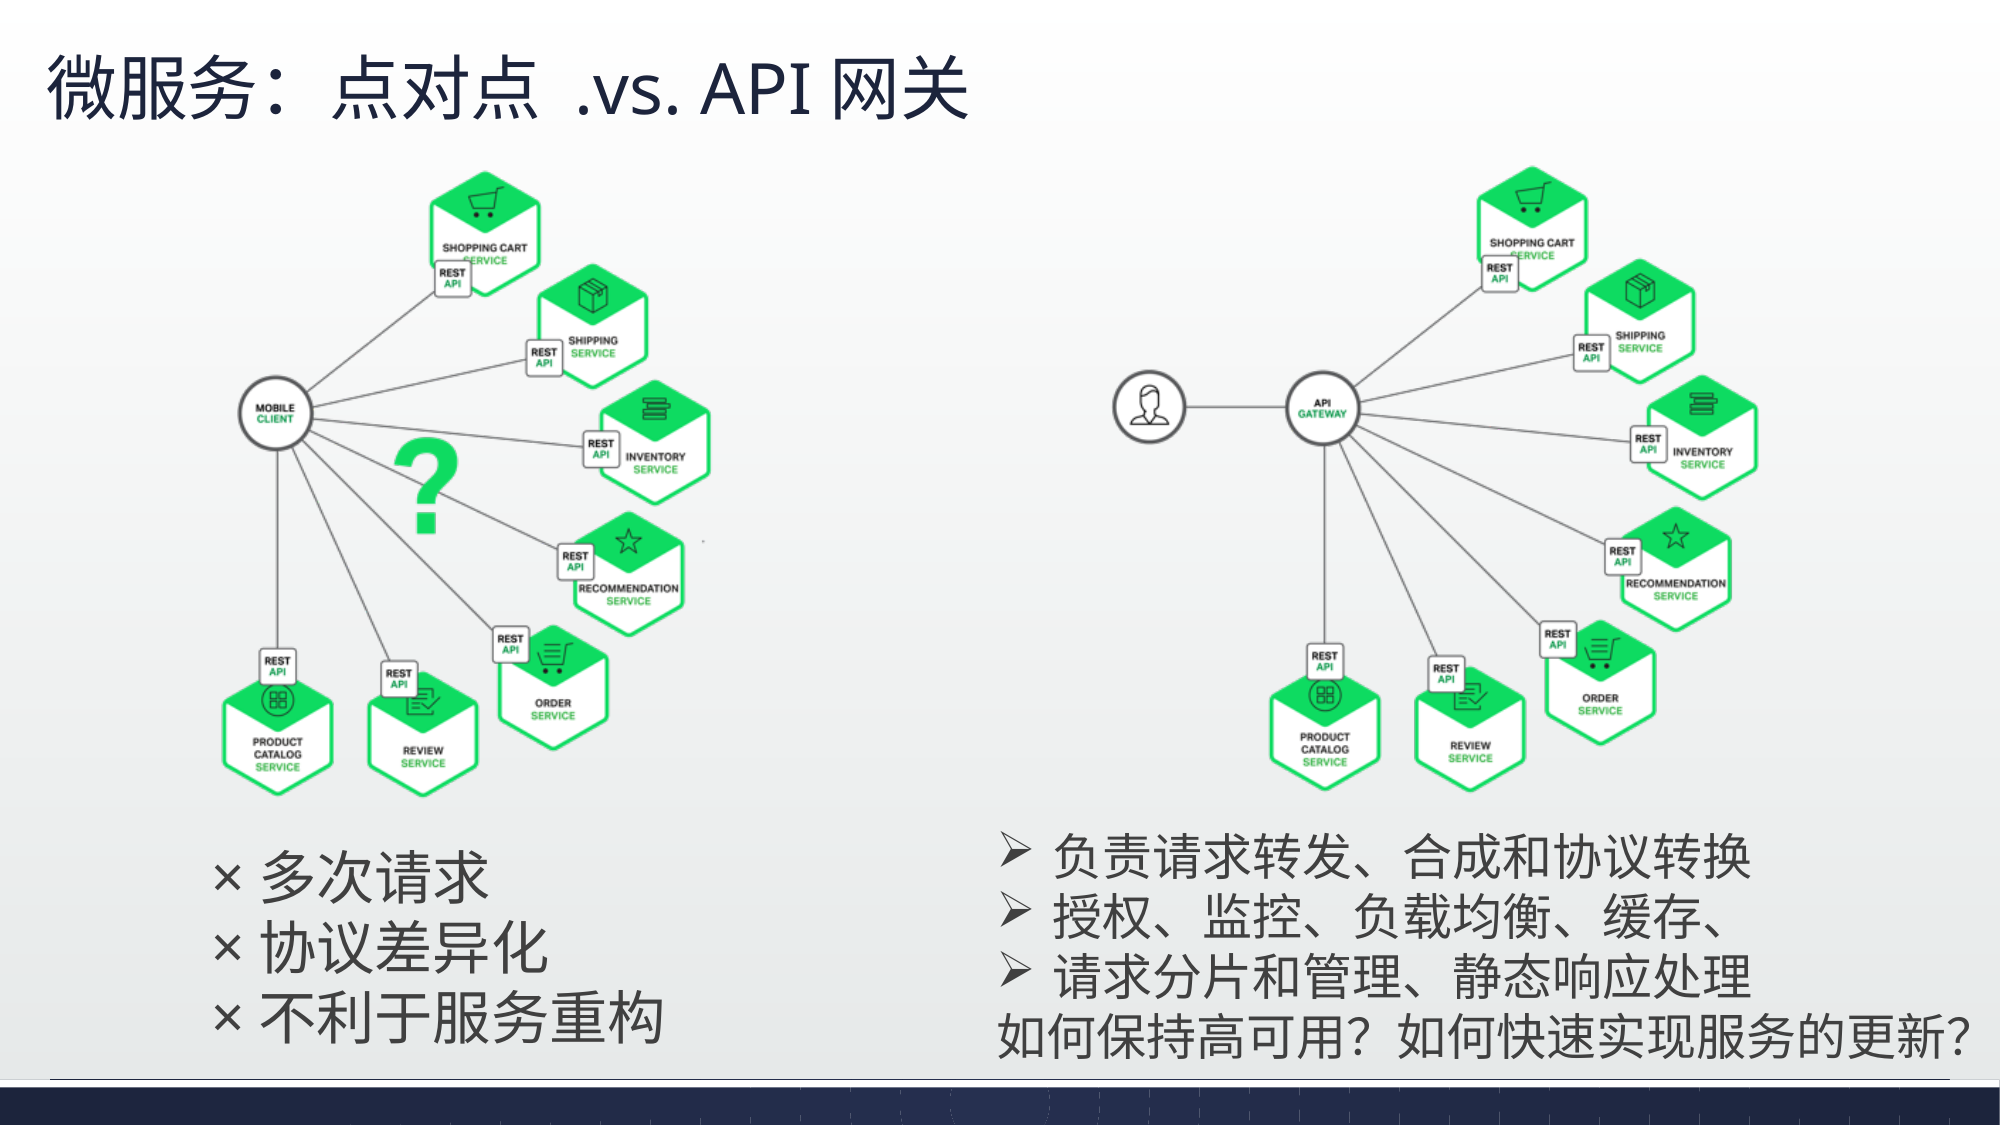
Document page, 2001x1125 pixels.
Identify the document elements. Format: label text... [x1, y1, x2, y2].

picture [1090, 149, 1776, 829]
text_box 负责请求转发、合成和协议转换 授权、监控、负载均衡、缓存、 请求分片和管理、静态响应处理 如何保持高可用？如何快速实现服务的更新？ [981, 818, 2000, 1074]
text_box 多次请求 协议差异化 不利于服务重构 [196, 833, 811, 1059]
title 微服务：点对点 .vs. API网关 [31, 30, 1957, 138]
picture [90, 154, 776, 834]
